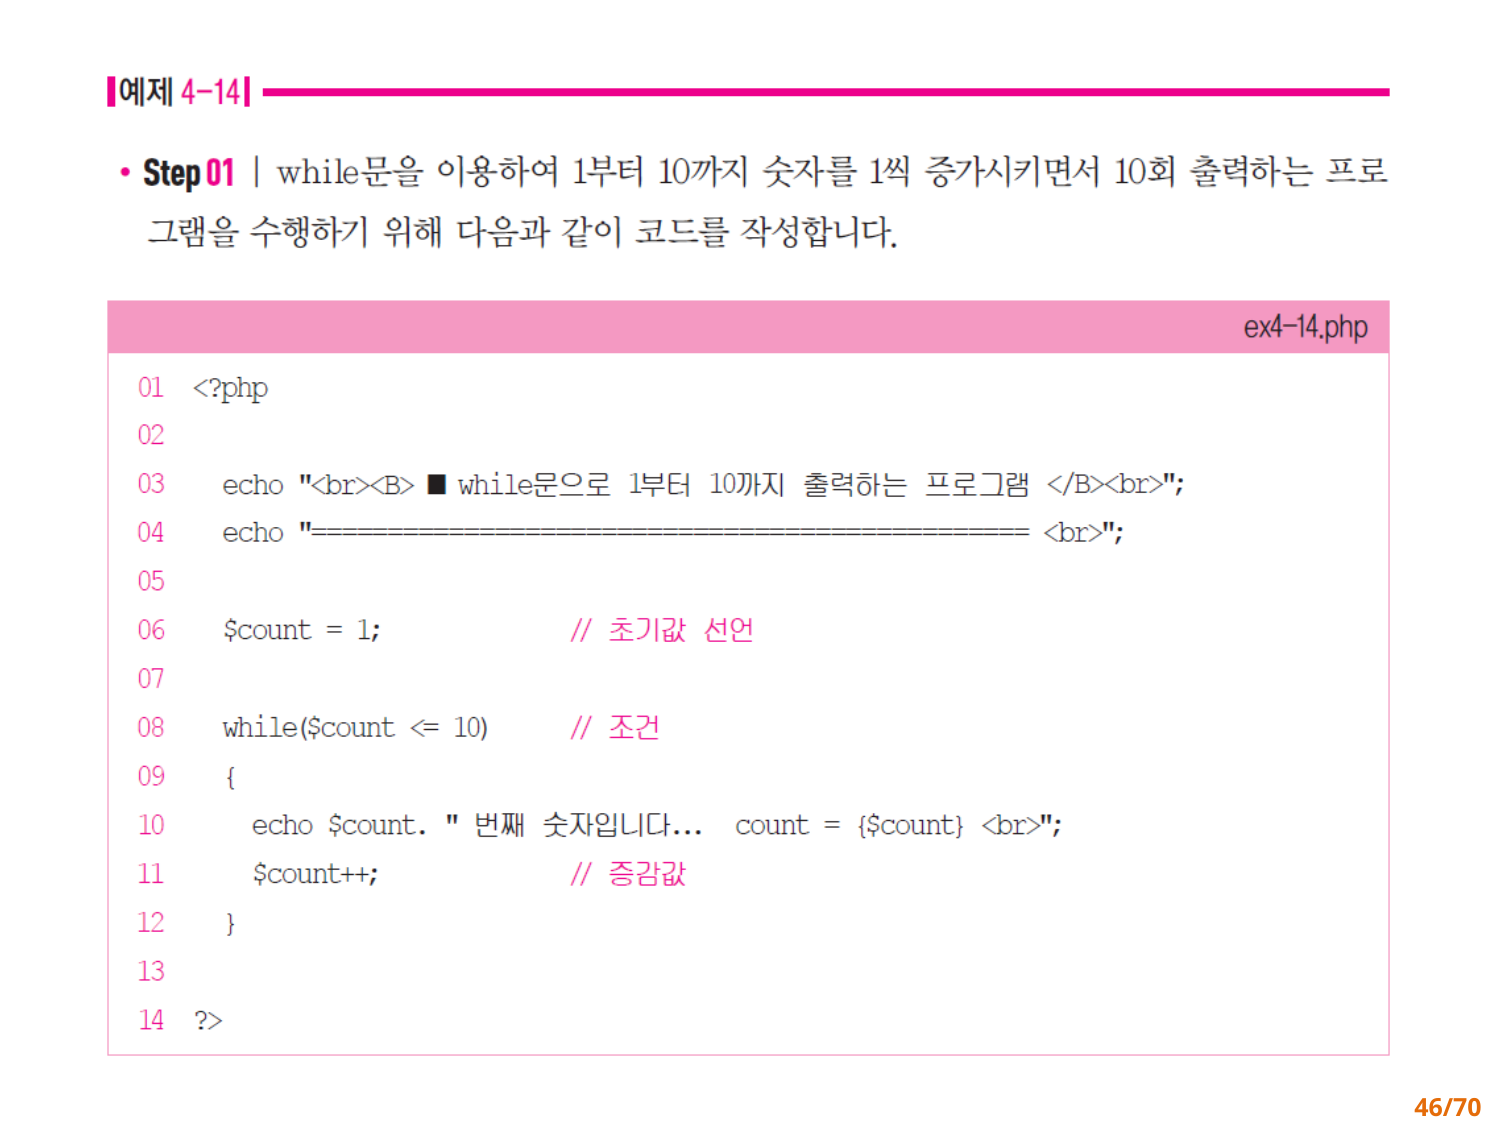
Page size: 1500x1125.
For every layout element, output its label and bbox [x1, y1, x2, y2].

picture [93, 66, 1407, 1073]
